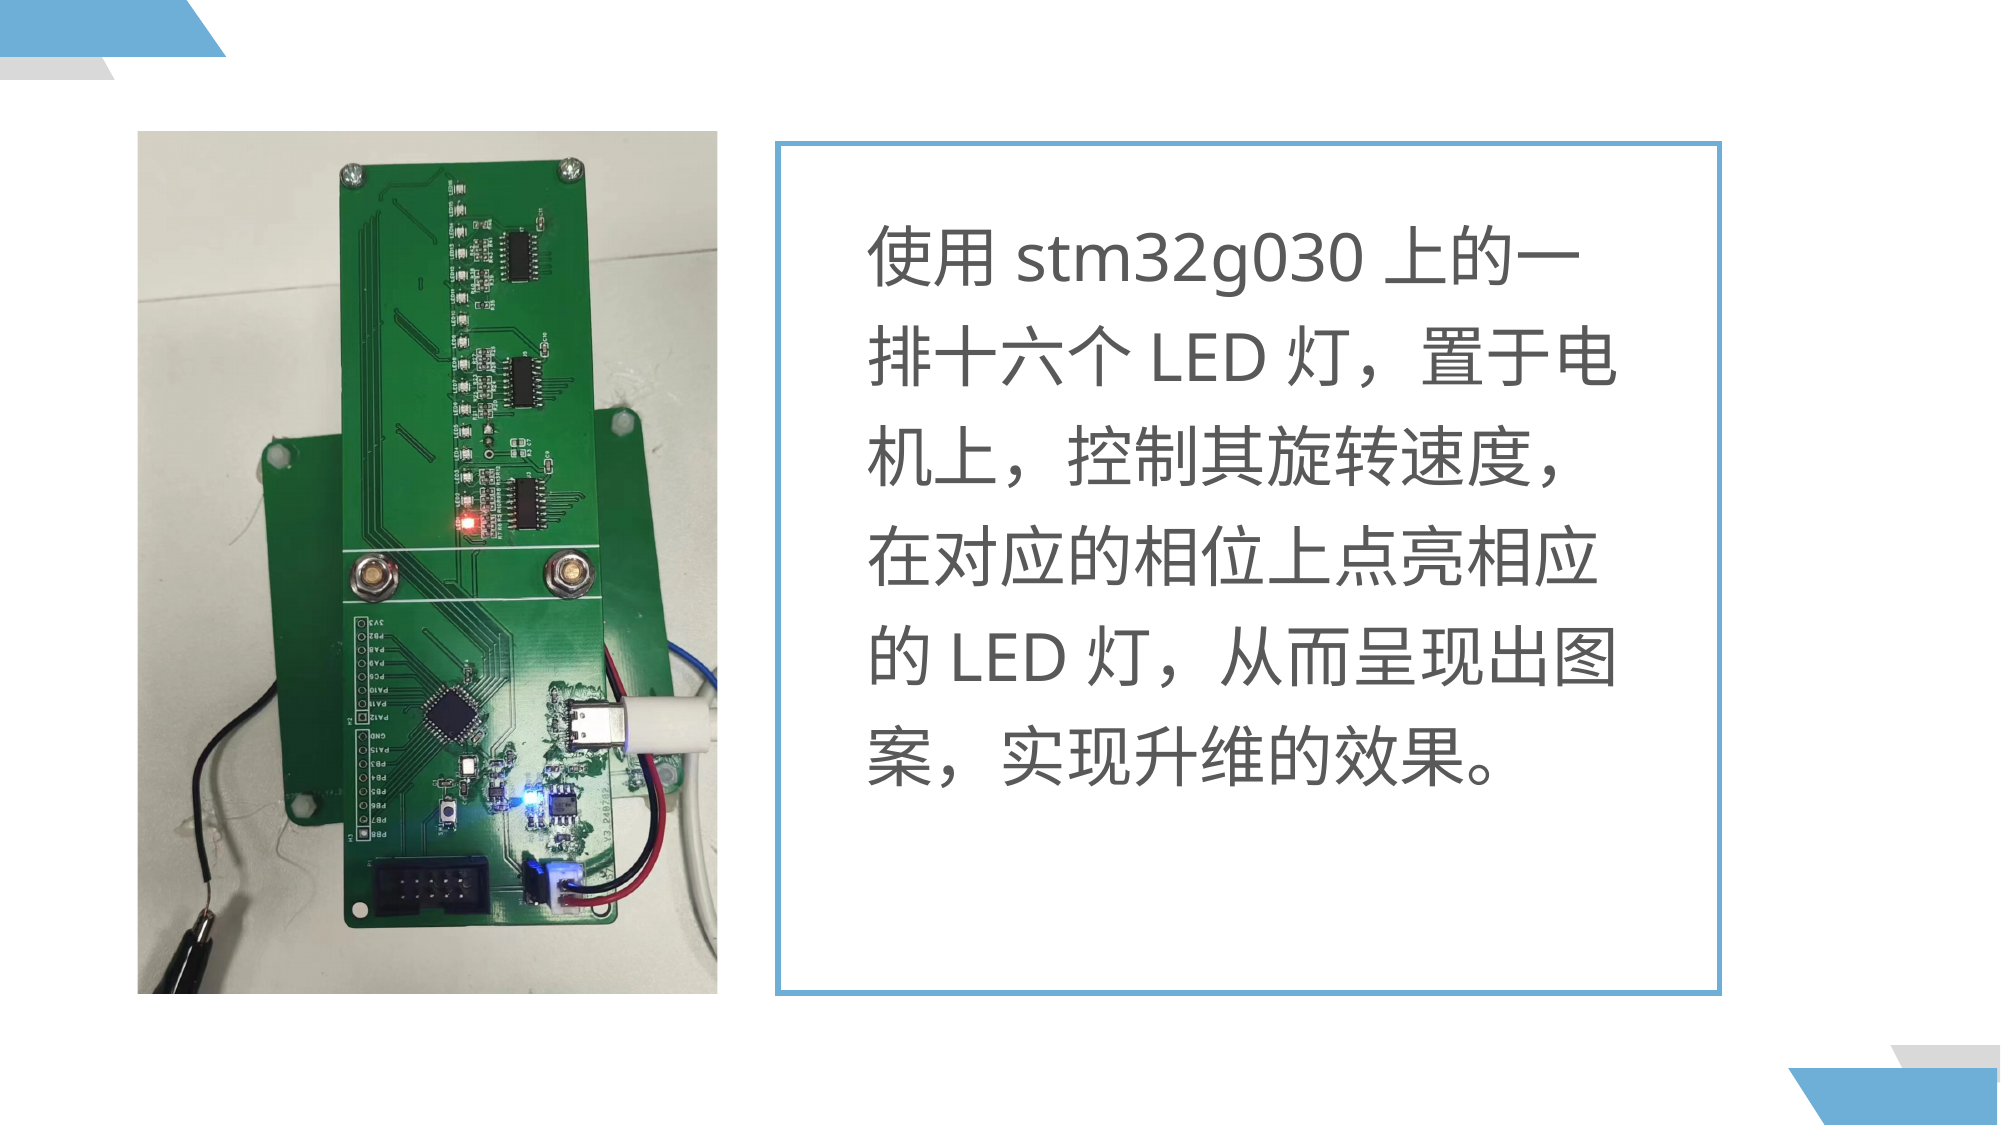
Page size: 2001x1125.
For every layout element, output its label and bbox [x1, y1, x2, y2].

text_box [777, 142, 1721, 994]
picture [137, 131, 718, 994]
